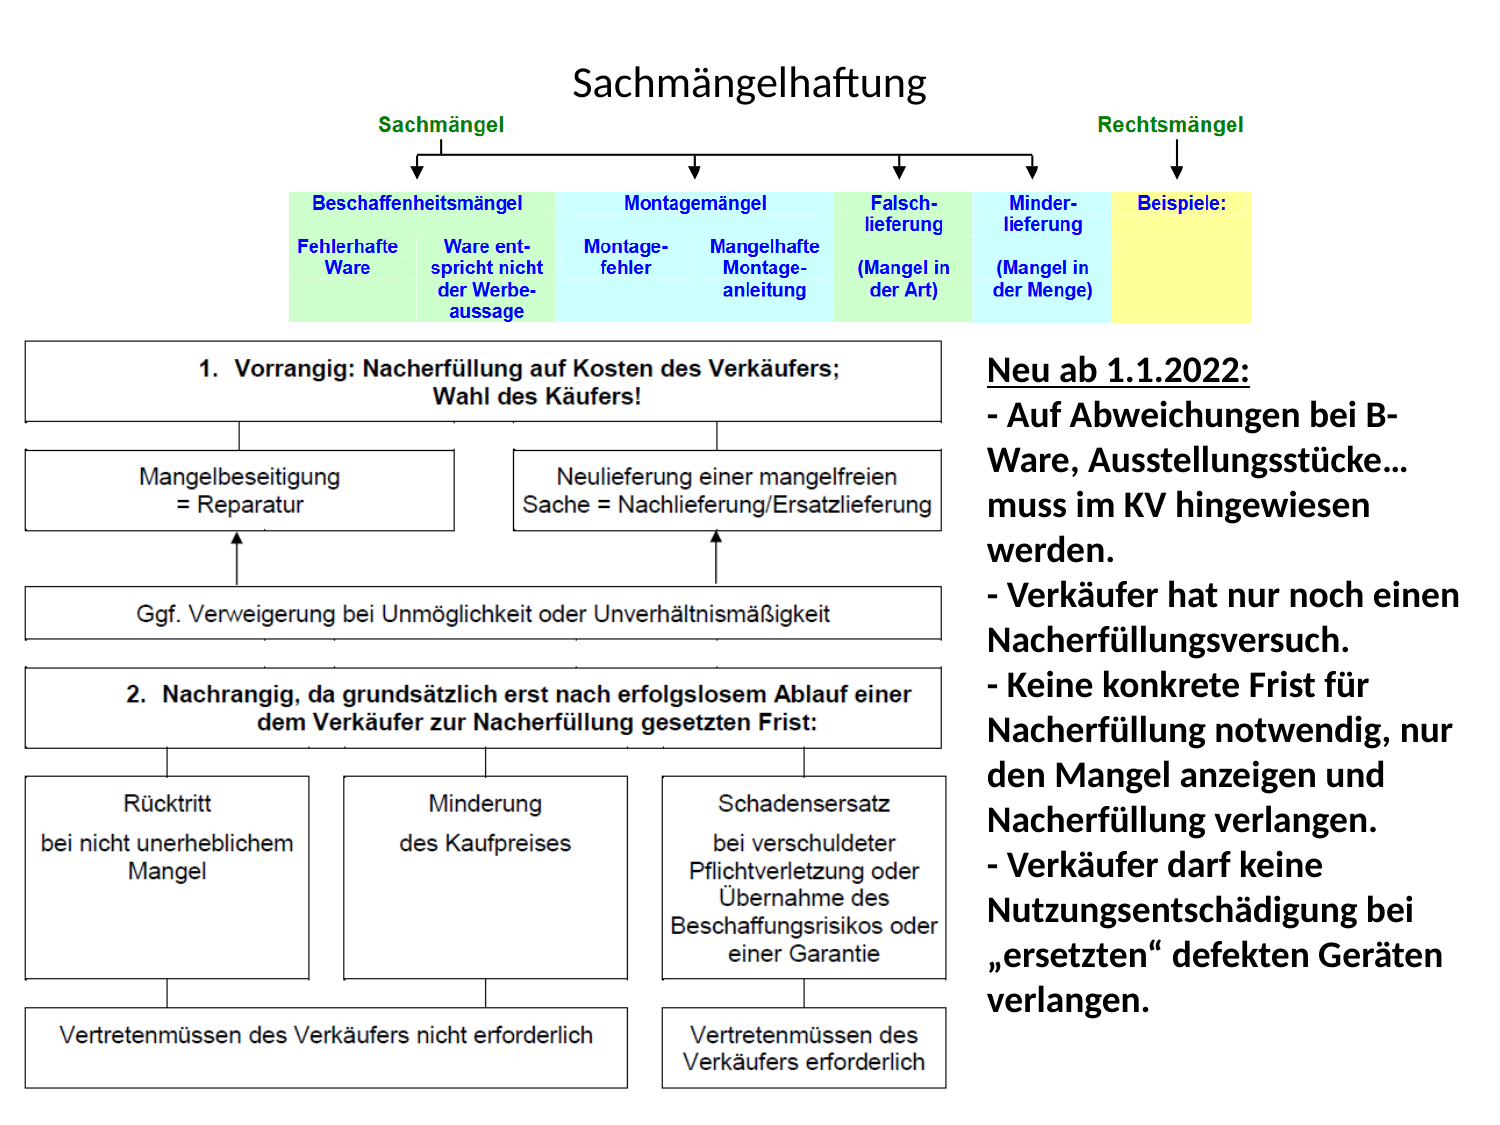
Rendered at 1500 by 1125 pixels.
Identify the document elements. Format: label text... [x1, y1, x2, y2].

picture [4, 110, 1255, 1098]
text_box Neu ab 1.1.2022: - Auf Abweichungen bei B-Ware, Ausstellungsstücke… muss im KV hingewiesen werden. - Verkäufer hat nur noch einen Nacherfüllungsversuch. - Keine konkrete Frist für Nacherfüllung notwendig, nur den Mangel anzeigen und Nacherfüllung verlangen. - Verkäufer darf keine Nutzungsentschädigung bei „ersetzten“ defekten Geräten verlangen. [975, 338, 1483, 1028]
title Sachmängelhaftung [75, 45, 1425, 114]
